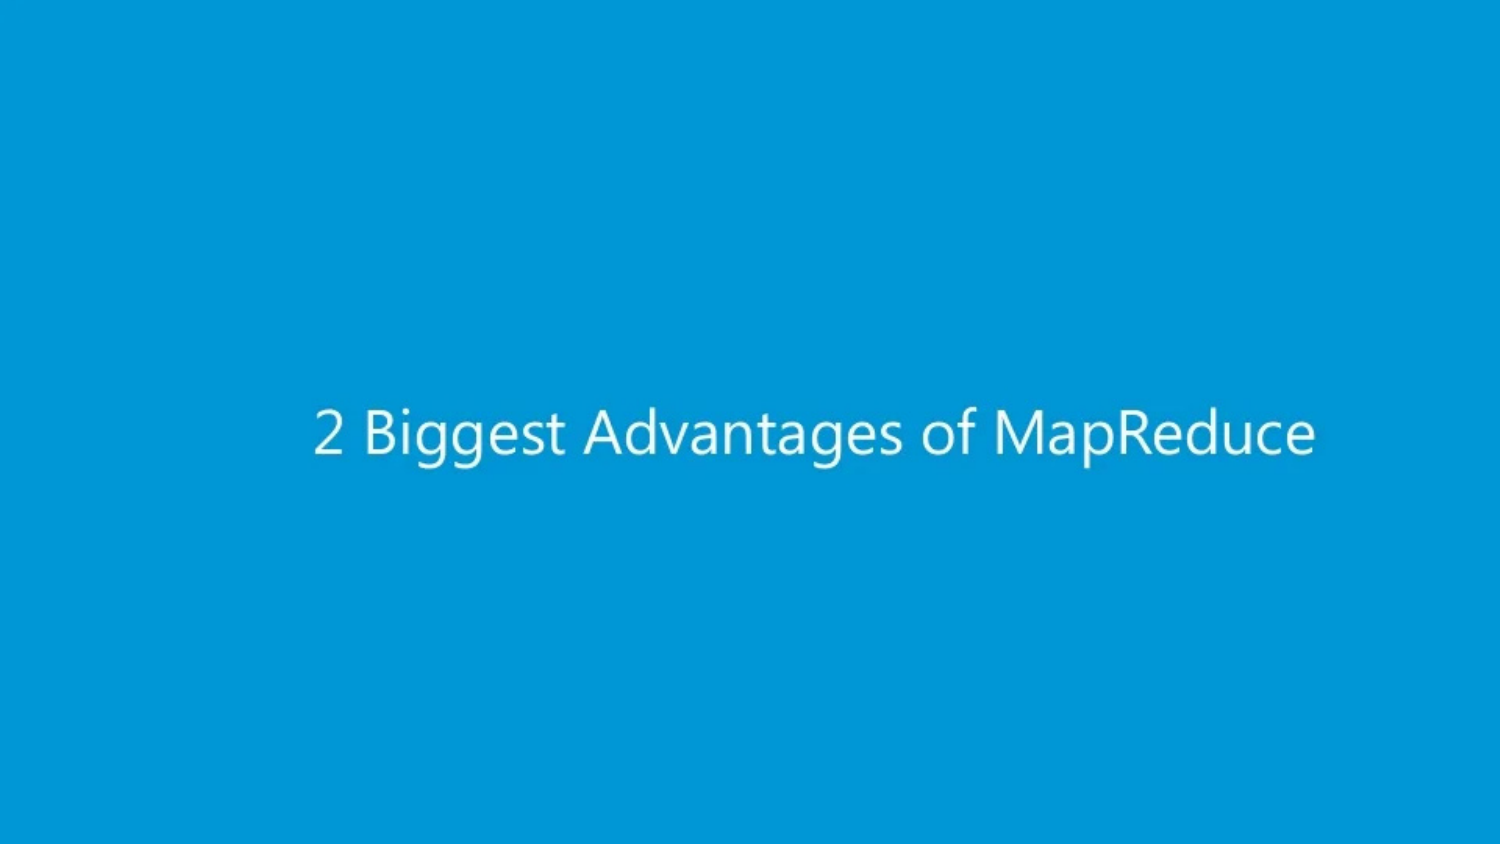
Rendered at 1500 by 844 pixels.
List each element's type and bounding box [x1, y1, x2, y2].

picture [366, 408, 397, 456]
picture [489, 413, 566, 456]
picture [1120, 406, 1217, 456]
picture [314, 408, 344, 456]
picture [402, 422, 410, 455]
picture [624, 407, 688, 456]
picture [1048, 420, 1075, 456]
picture [415, 420, 448, 470]
picture [691, 420, 718, 456]
picture [724, 420, 753, 455]
picture [452, 421, 483, 470]
picture [880, 421, 903, 456]
picture [996, 409, 1044, 456]
picture [811, 421, 876, 469]
picture [1083, 421, 1114, 469]
picture [583, 409, 622, 455]
picture [402, 408, 409, 415]
picture [957, 406, 977, 455]
picture [1224, 420, 1281, 457]
picture [922, 421, 956, 456]
picture [756, 414, 806, 456]
picture [1286, 421, 1316, 456]
